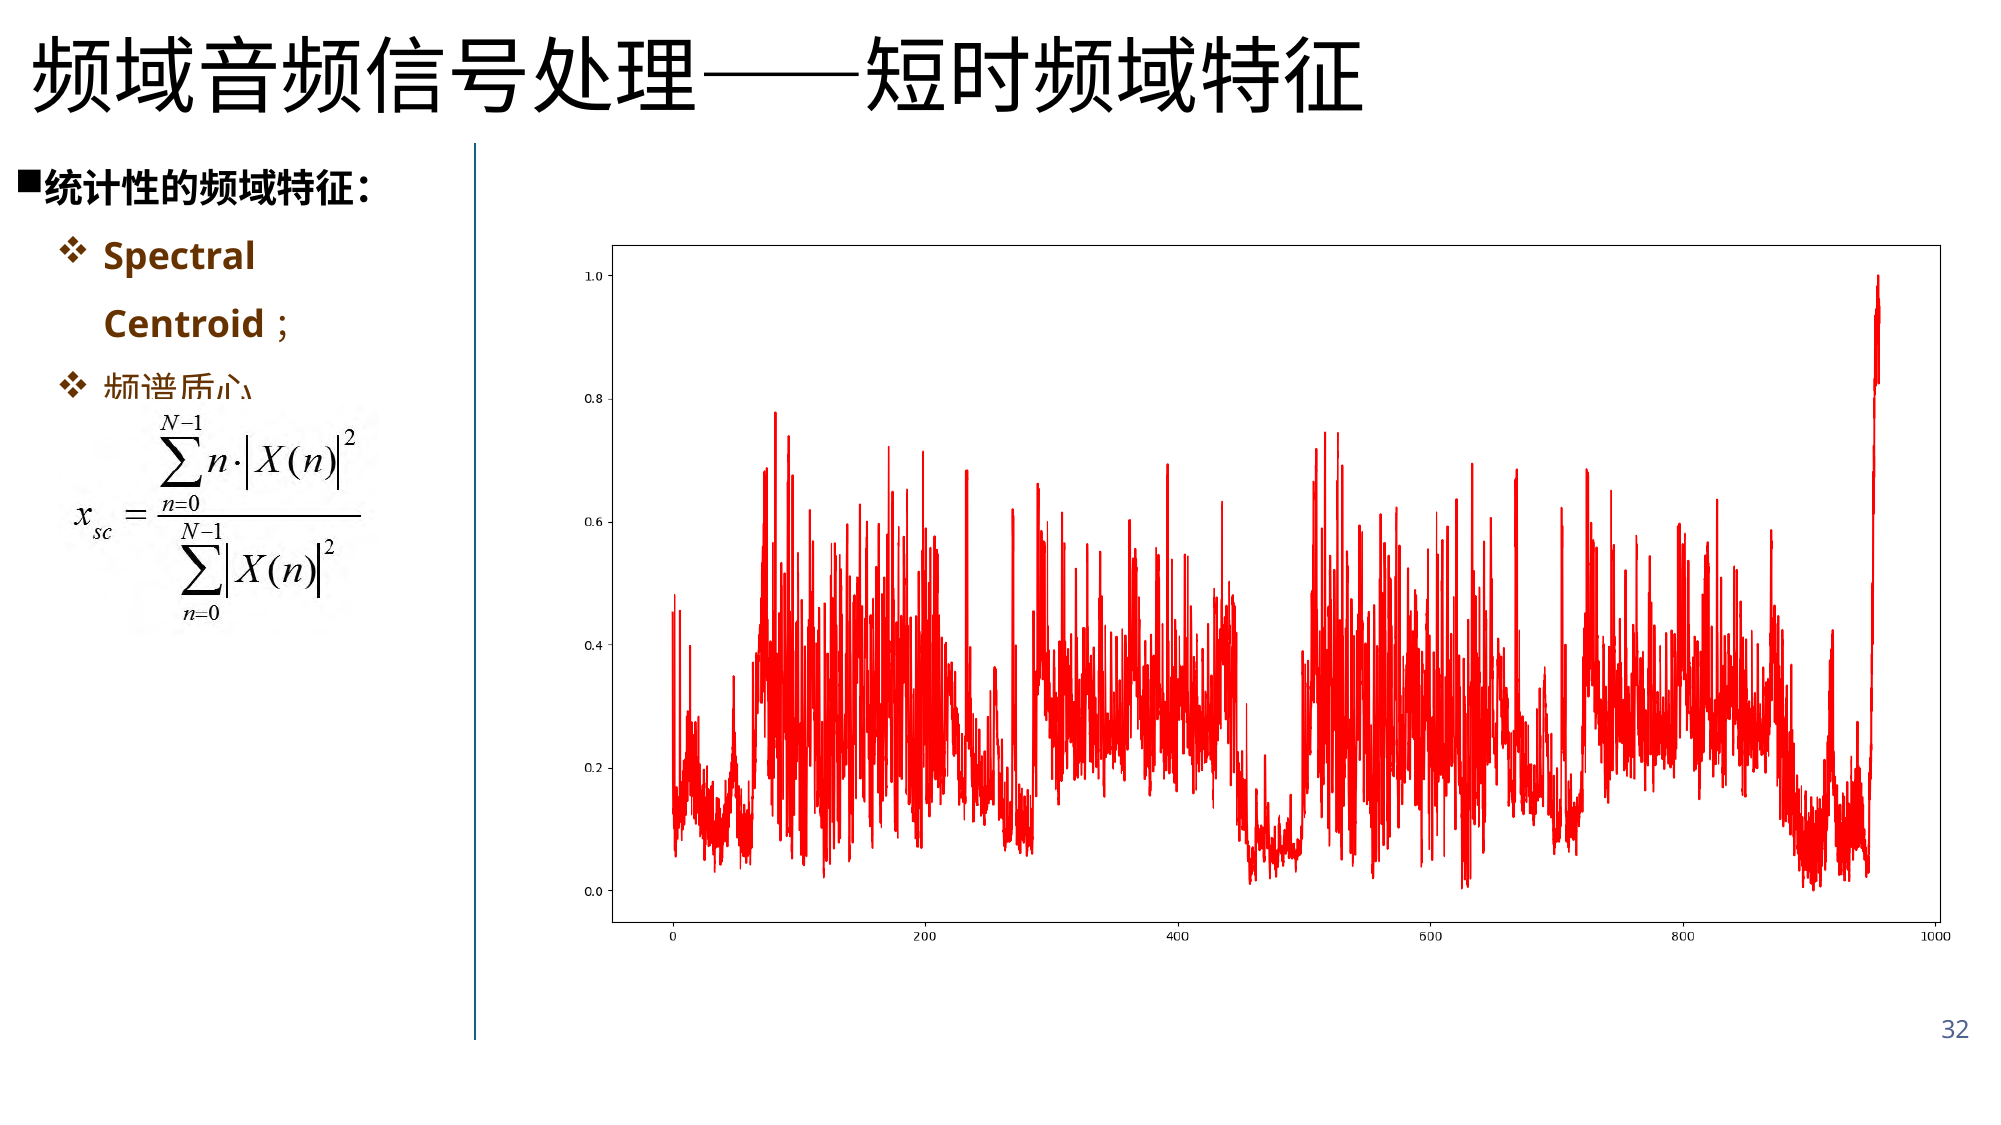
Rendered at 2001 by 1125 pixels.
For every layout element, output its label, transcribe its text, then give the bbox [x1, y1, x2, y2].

picture [541, 196, 2000, 966]
text_box 32 [1534, 1000, 1985, 1061]
picture [58, 399, 379, 635]
text_box 统计性的频域特征： Spectral Centroid； 频谱质心 [0, 132, 475, 582]
title 频域音频信号处理——短时频域特征 [15, 27, 1985, 133]
